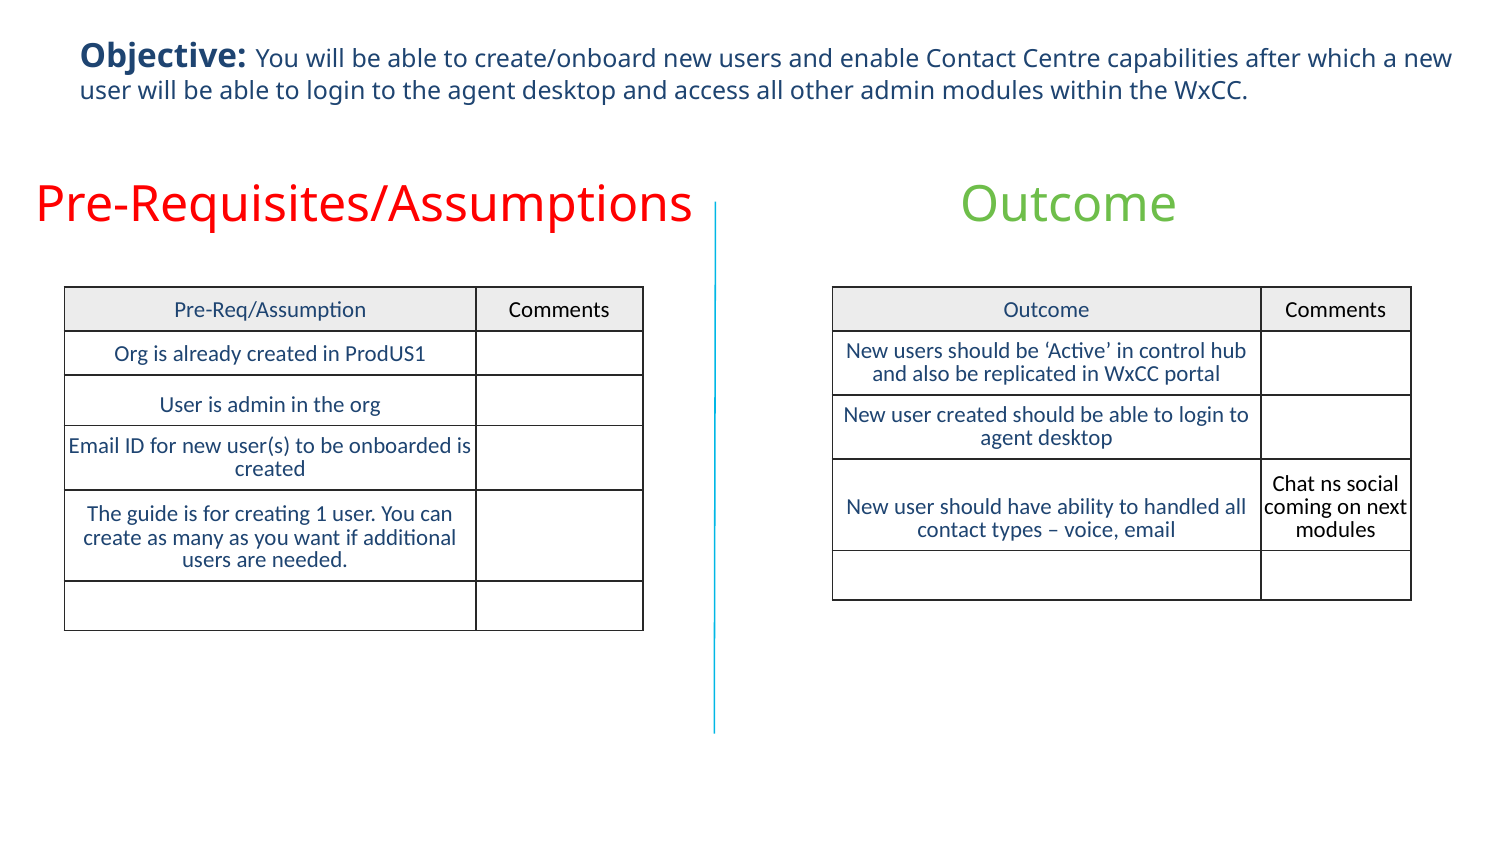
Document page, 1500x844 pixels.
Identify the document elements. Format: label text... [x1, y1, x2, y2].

table_cell [477, 491, 642, 580]
text_box Objective: You will be able to create/onboard new users and enable Contact Centre capabilities after which a new user will be able to login to the agent desktop and access all other admin modules within the WxCC. [64, 27, 1485, 112]
table_cell New user created should be able to login to agent desktop [833, 396, 1260, 458]
table_cell New users should be ‘Active’ in control hub and also be replicated in WxCC portal [833, 332, 1260, 394]
table_cell [477, 582, 642, 630]
table_cell [1262, 396, 1410, 458]
table_header Outcome [833, 288, 1260, 330]
table_cell User is admin in the org [65, 376, 475, 425]
table_cell [1262, 332, 1410, 394]
text_box Outcome [945, 164, 1263, 240]
table_cell New user should have ability to handled all contact types – voice, email [833, 460, 1260, 550]
table_cell The guide is for creating 1 user. You can create as many as you want if additional users are needed. [65, 491, 475, 580]
table_cell Chat ns social coming on next modules [1262, 460, 1410, 550]
table_cell Org is already created in ProdUS1 [65, 332, 475, 374]
table_cell [477, 332, 642, 374]
table_header Comments [477, 288, 642, 330]
table_cell [477, 376, 642, 425]
table_cell Email ID for new user(s) to be onboarded is created [65, 426, 475, 489]
table_header Pre-Req/Assumption [65, 288, 475, 330]
text_box Pre-Requisites/Assumptions [20, 164, 716, 240]
table_cell [65, 582, 475, 630]
table_cell [1262, 551, 1410, 599]
table_cell [477, 426, 642, 489]
table_header Comments [1262, 288, 1410, 330]
table_cell [833, 551, 1260, 599]
